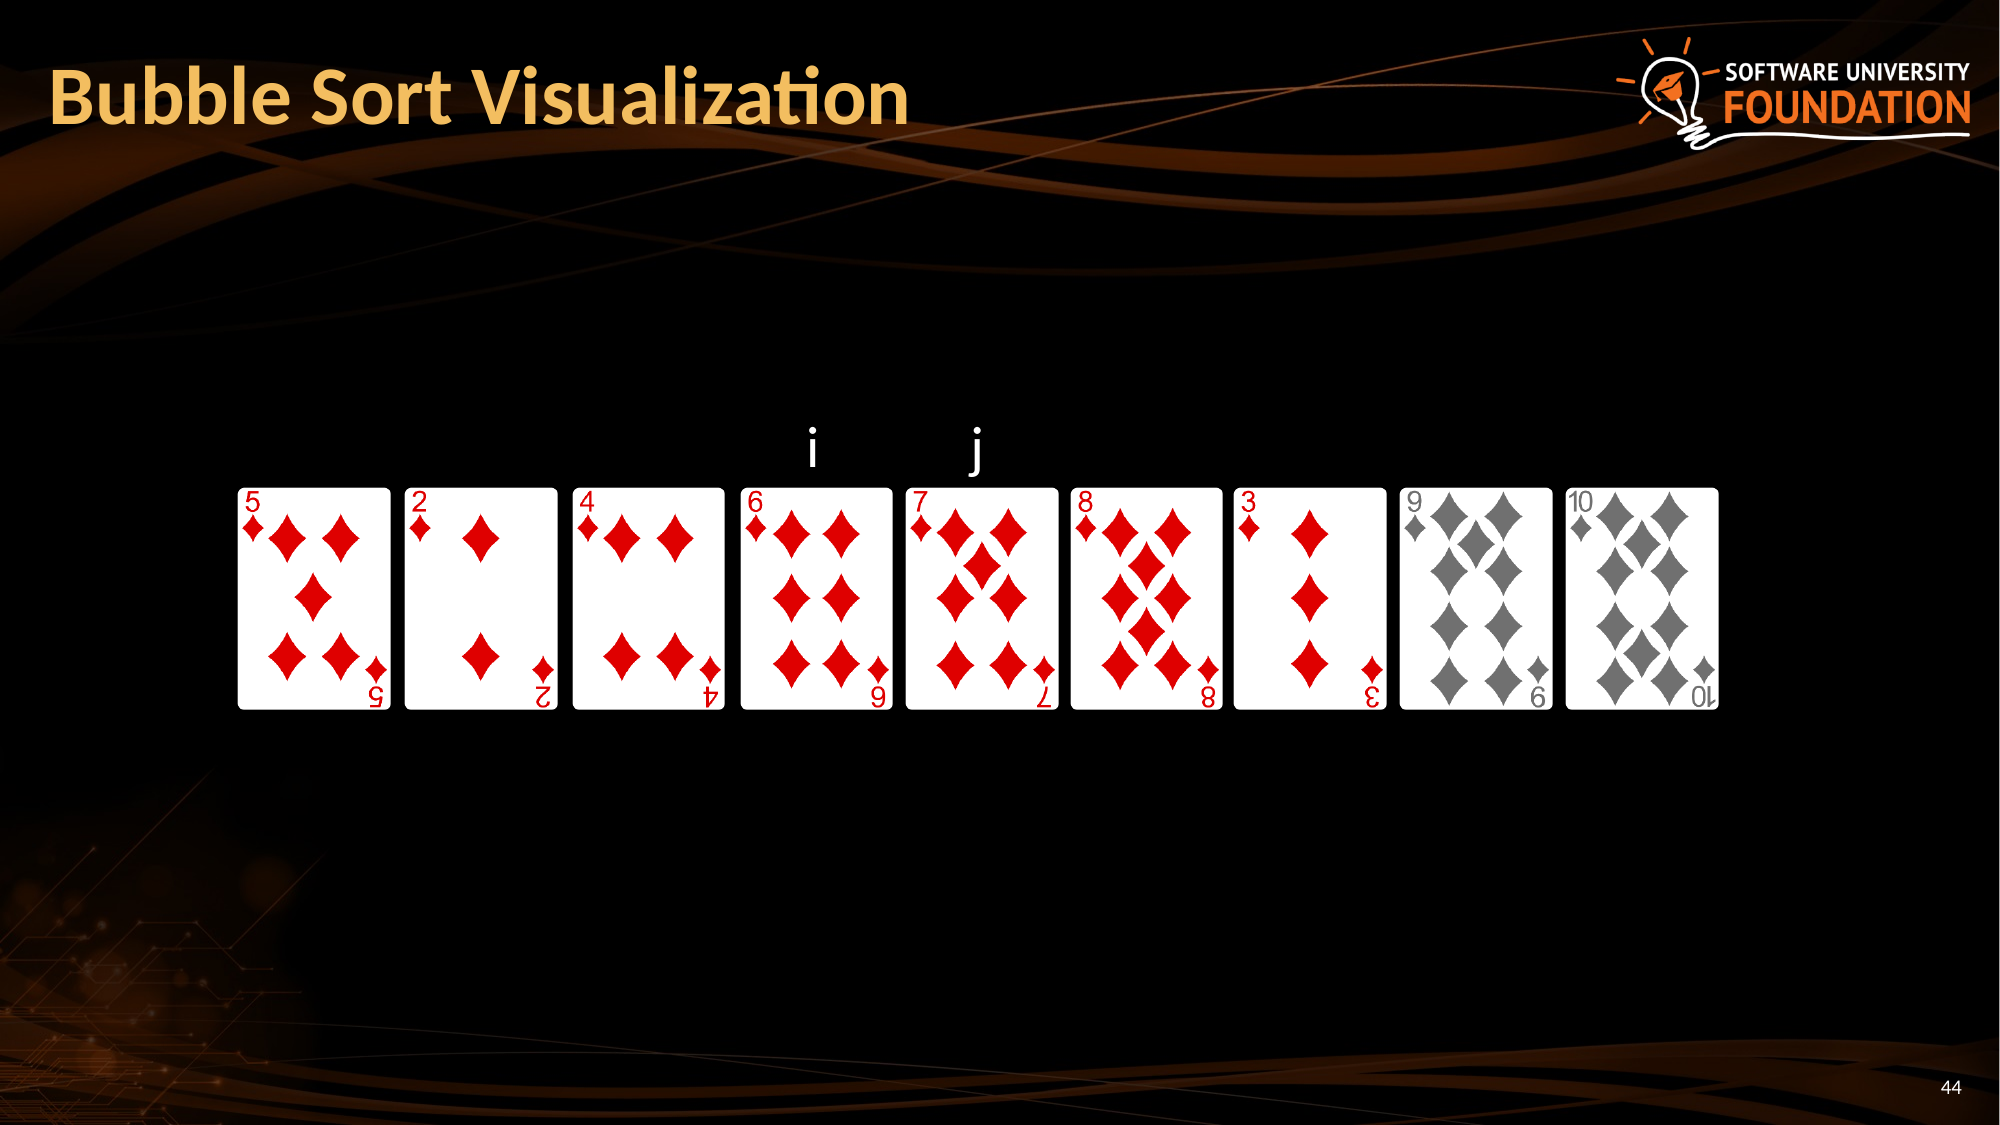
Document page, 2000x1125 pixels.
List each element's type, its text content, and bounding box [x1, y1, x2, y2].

title Bubble Sort Visualization [30, 6, 1602, 189]
picture [0, 0, 2000, 1125]
text_box i [792, 401, 836, 487]
text_box j [955, 401, 1000, 487]
slide_number 44 [1897, 1070, 1968, 1103]
